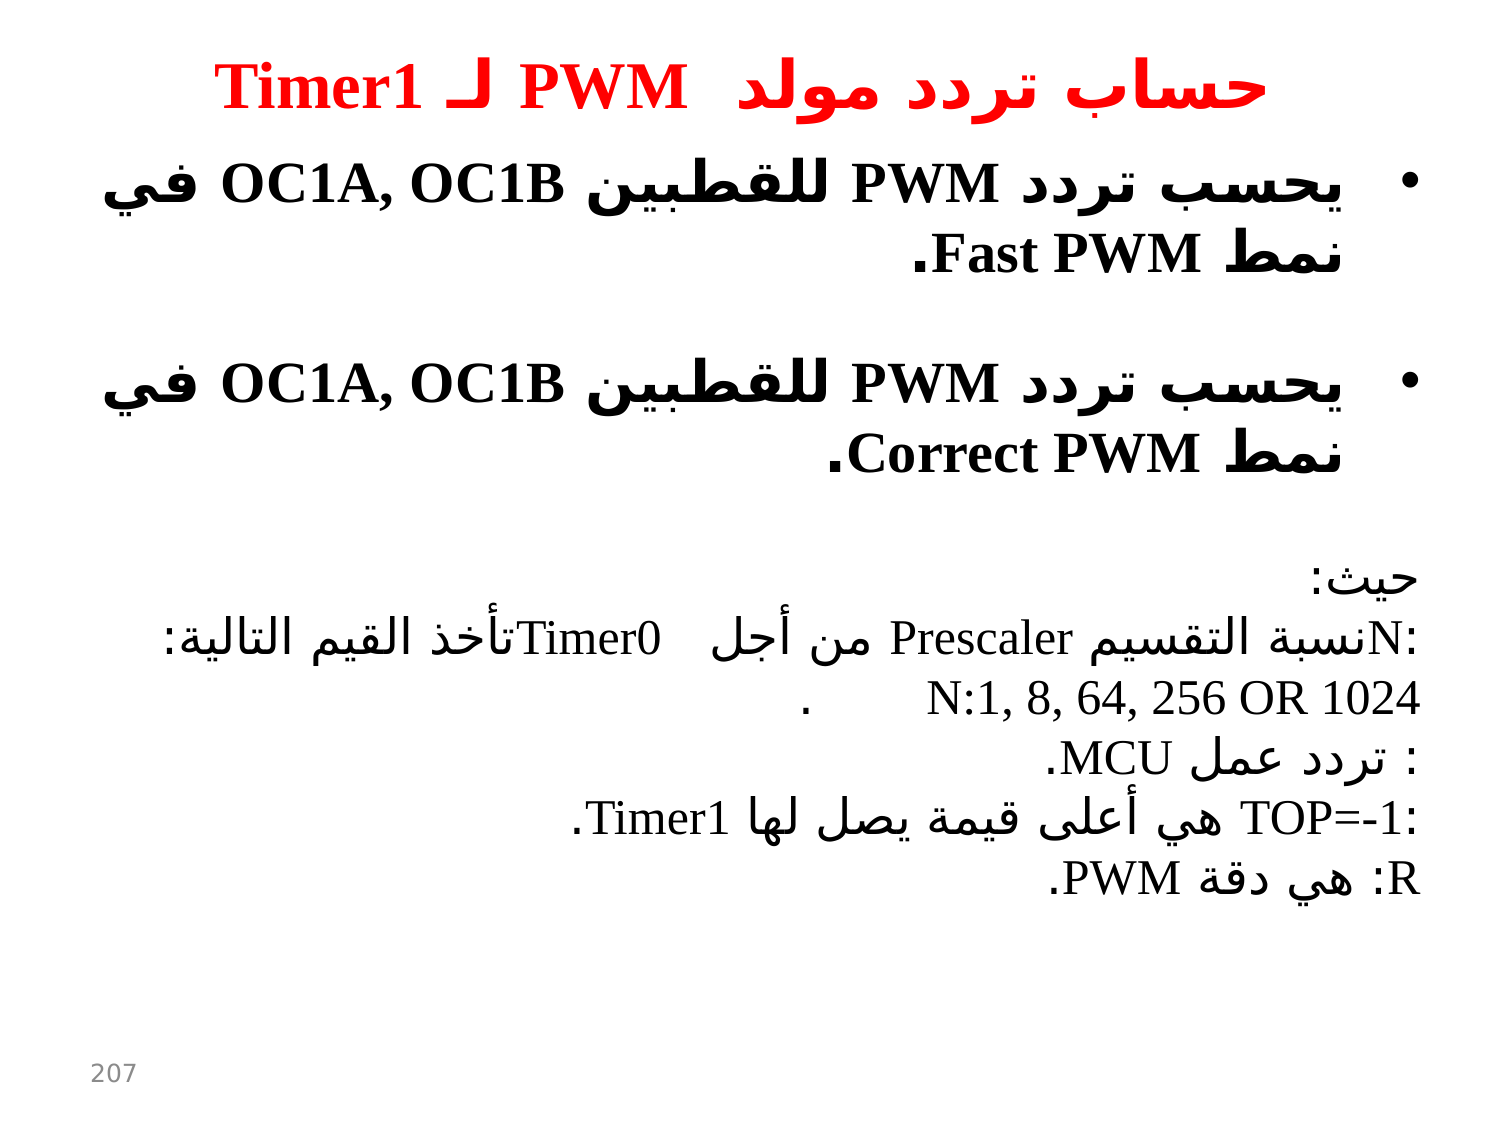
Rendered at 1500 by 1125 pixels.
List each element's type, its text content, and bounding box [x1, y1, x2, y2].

text_box حساب تردد مولد PWM لـ Timer1 [199, 34, 1287, 130]
slide_number 207 [75, 1042, 425, 1103]
